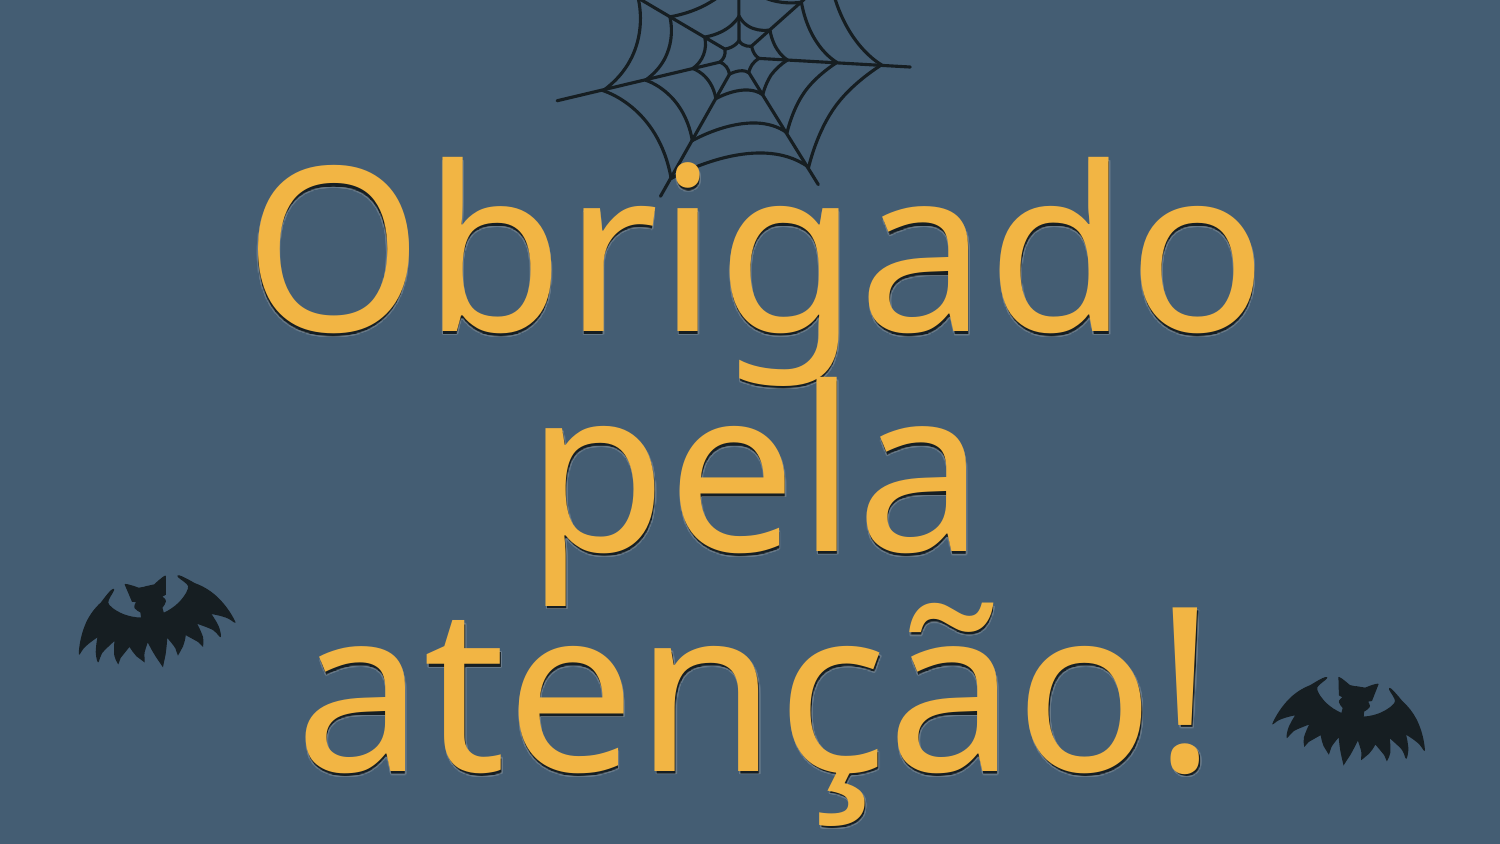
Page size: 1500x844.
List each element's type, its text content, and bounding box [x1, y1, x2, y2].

title Obrigado pela atenção! [123, 240, 1388, 732]
text_box [78, 575, 236, 668]
text_box [1272, 676, 1425, 766]
